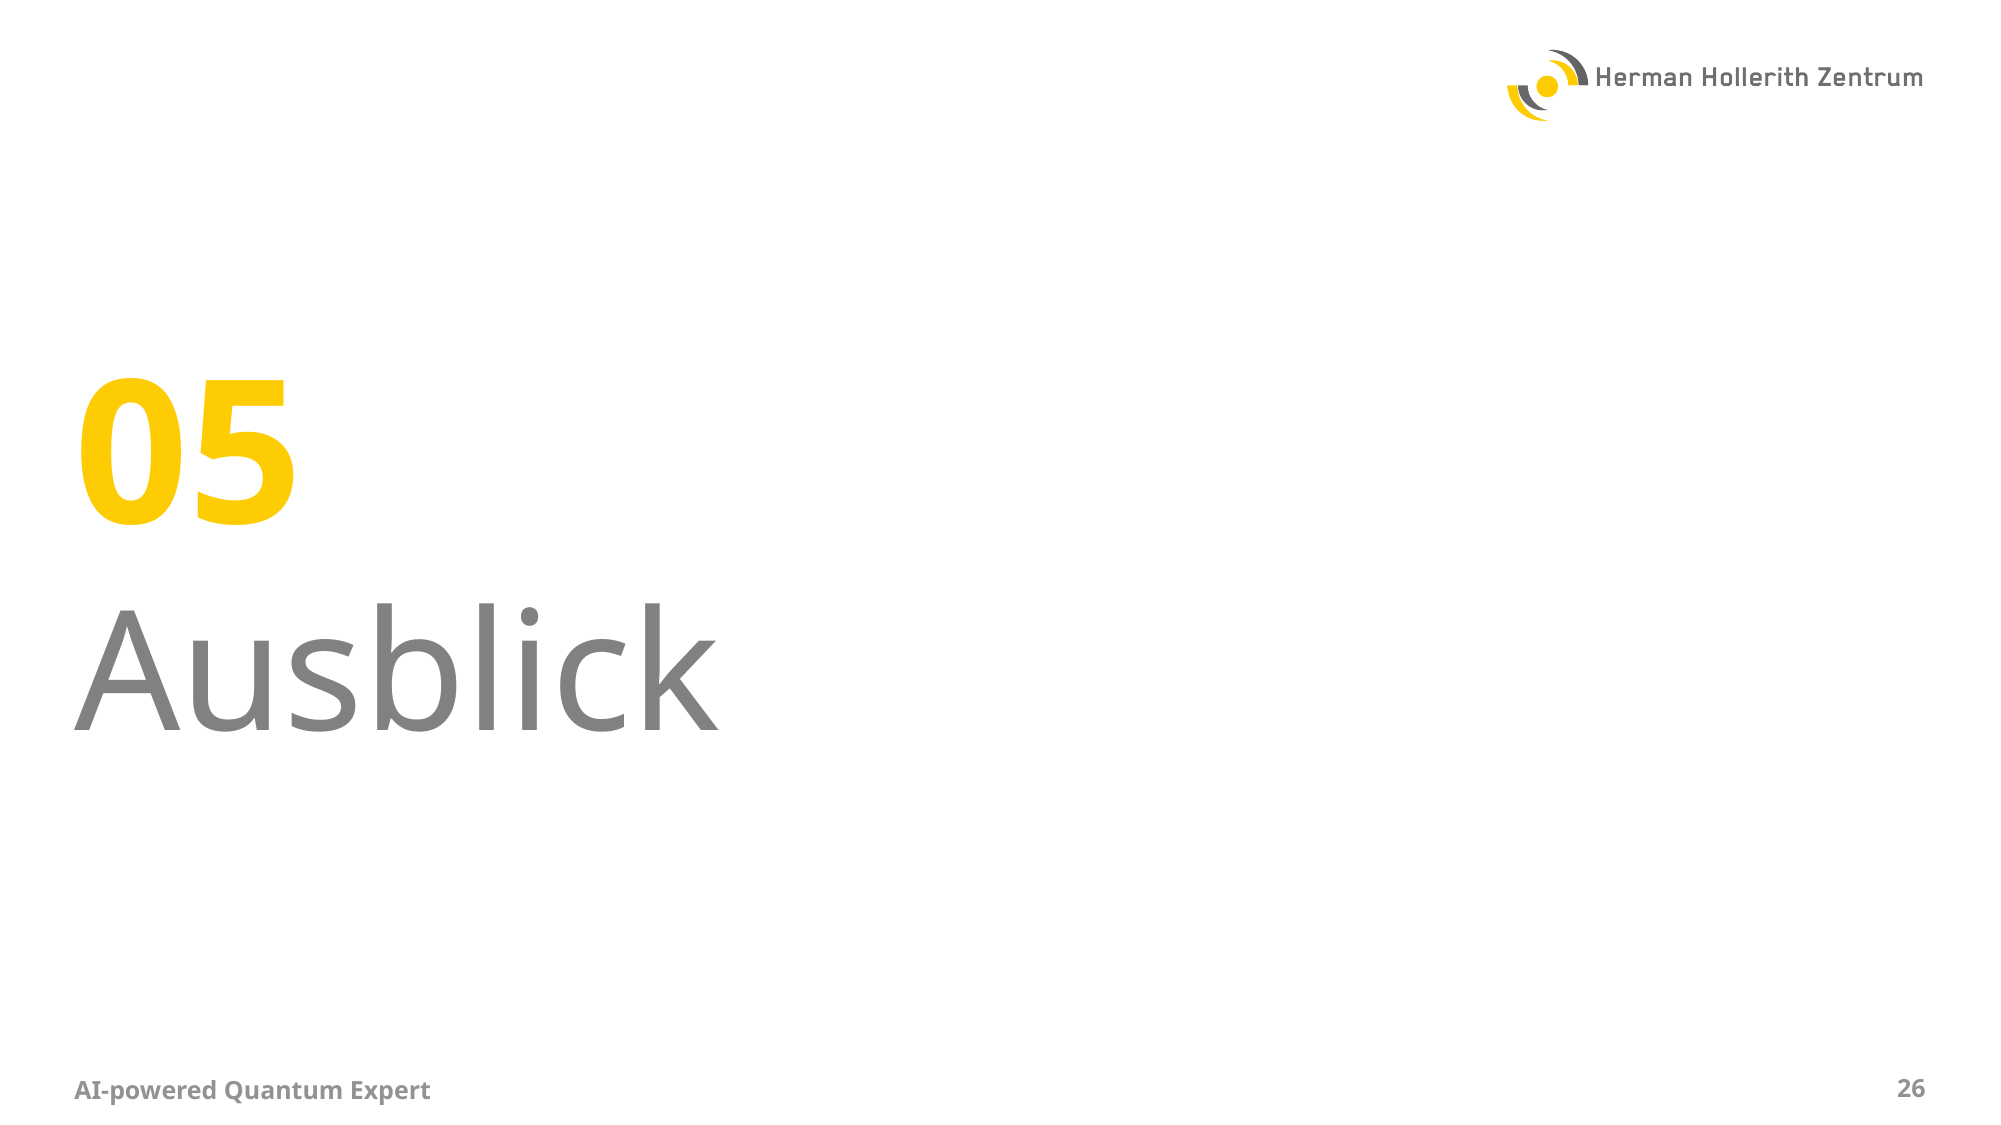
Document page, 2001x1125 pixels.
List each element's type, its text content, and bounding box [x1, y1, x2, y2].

picture [1507, 49, 1926, 121]
slide_number 26 [1490, 1074, 1941, 1106]
footer AI-powered Quantum Expert [59, 1074, 735, 1106]
text_box 05 Ausblick [59, 316, 1941, 771]
